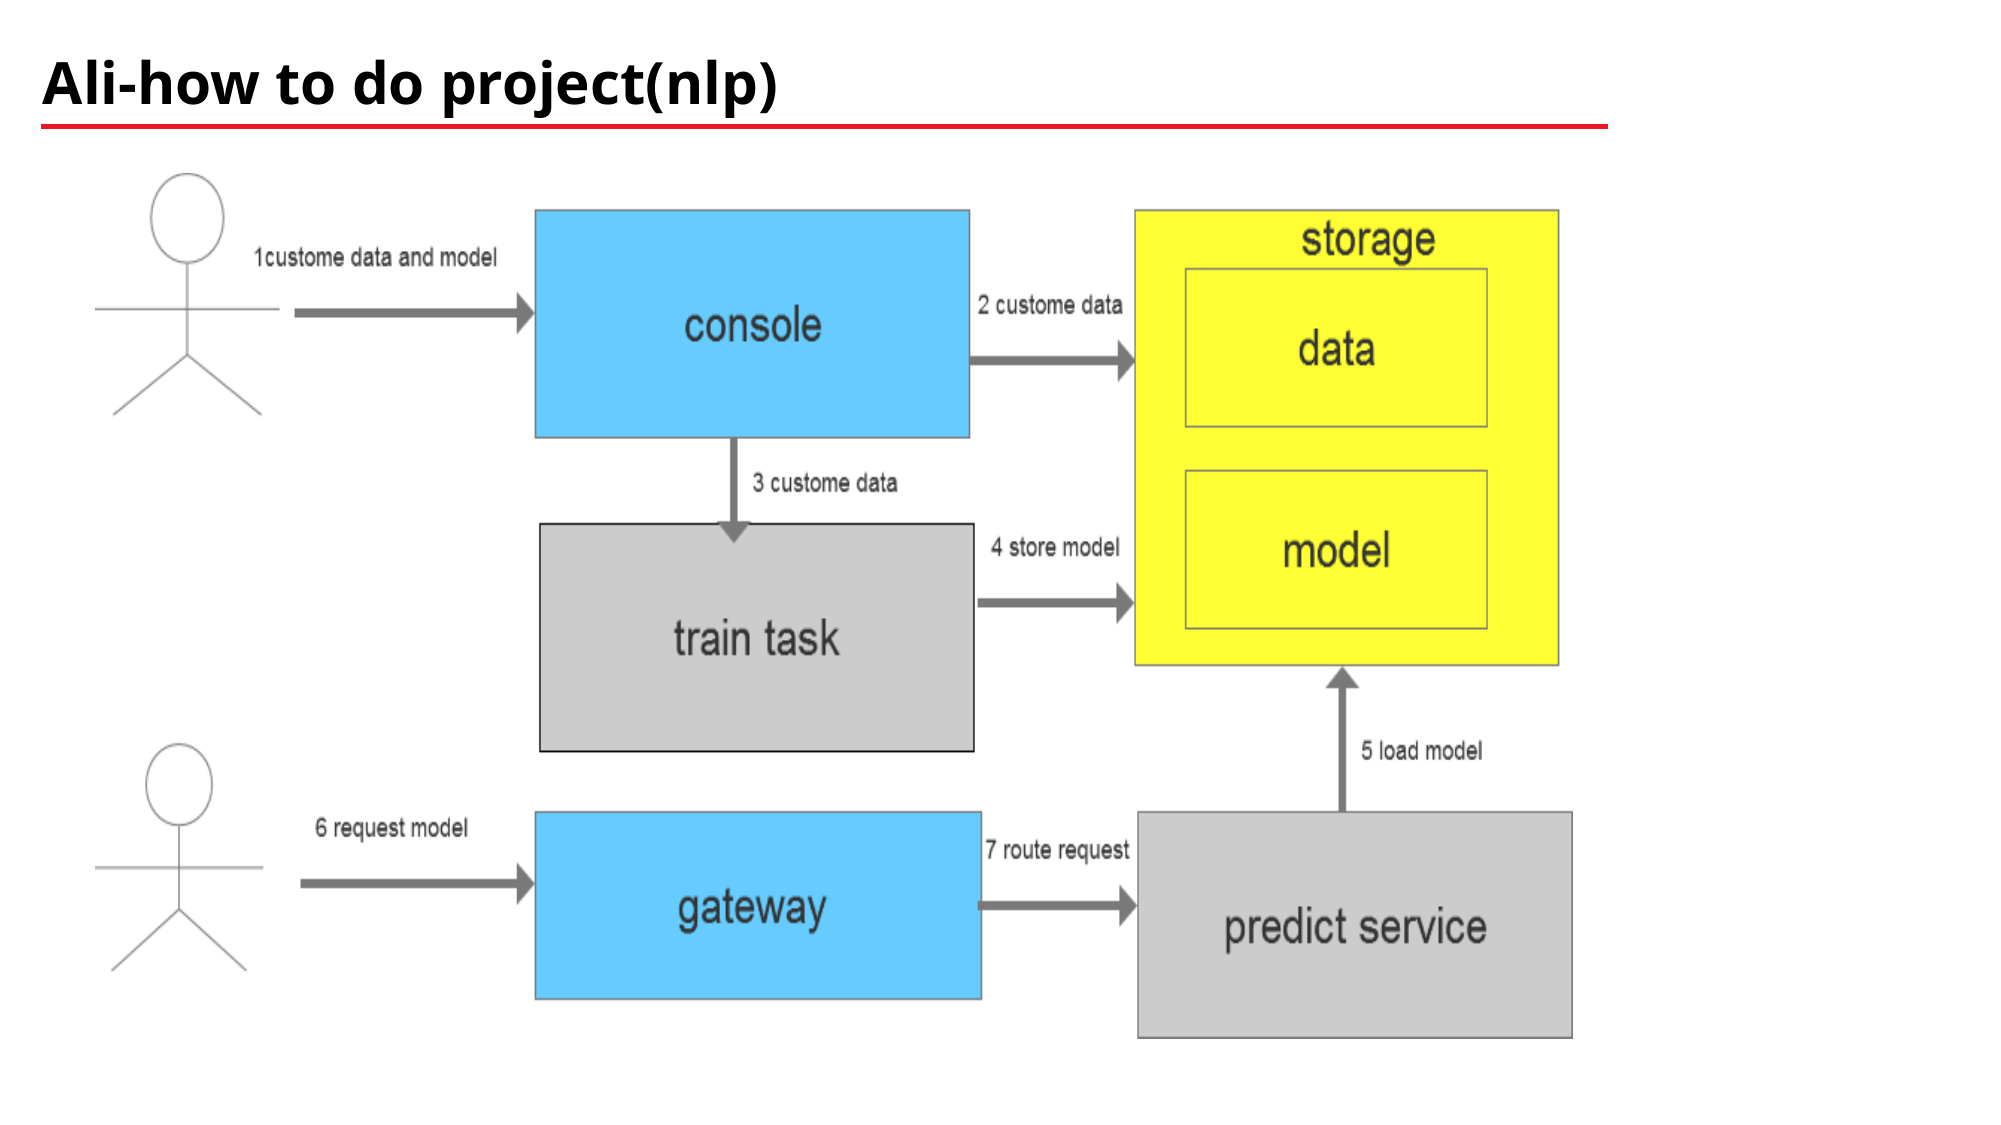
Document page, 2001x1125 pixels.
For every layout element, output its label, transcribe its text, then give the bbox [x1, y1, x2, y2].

picture [95, 173, 1573, 1039]
text_box Ali-how to do project(nlp) [27, 39, 884, 125]
